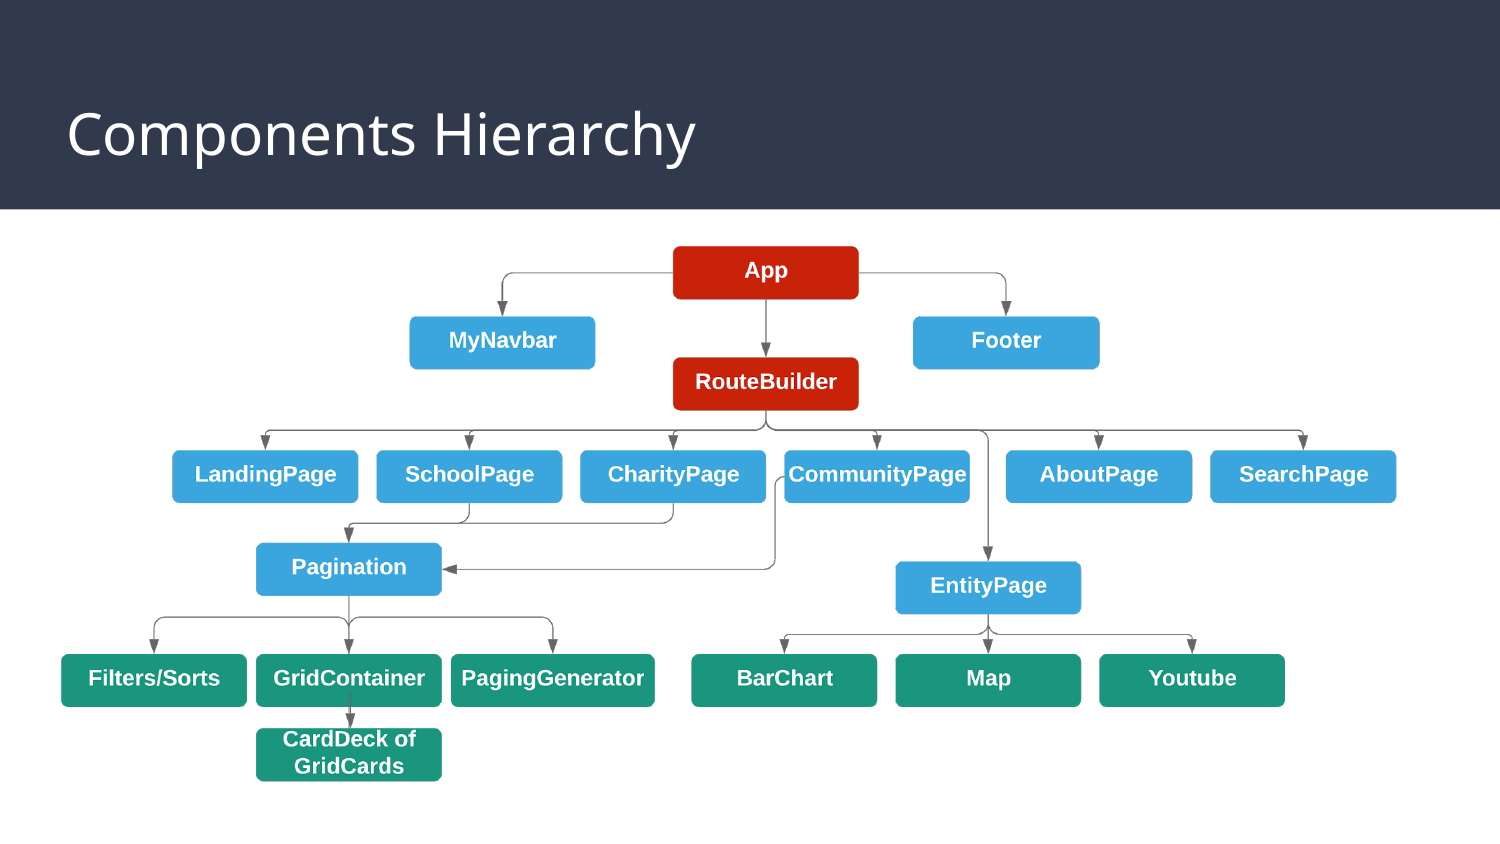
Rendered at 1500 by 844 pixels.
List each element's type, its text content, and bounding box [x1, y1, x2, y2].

picture [24, 209, 1433, 819]
title Components Hierarchy [51, 82, 1449, 185]
